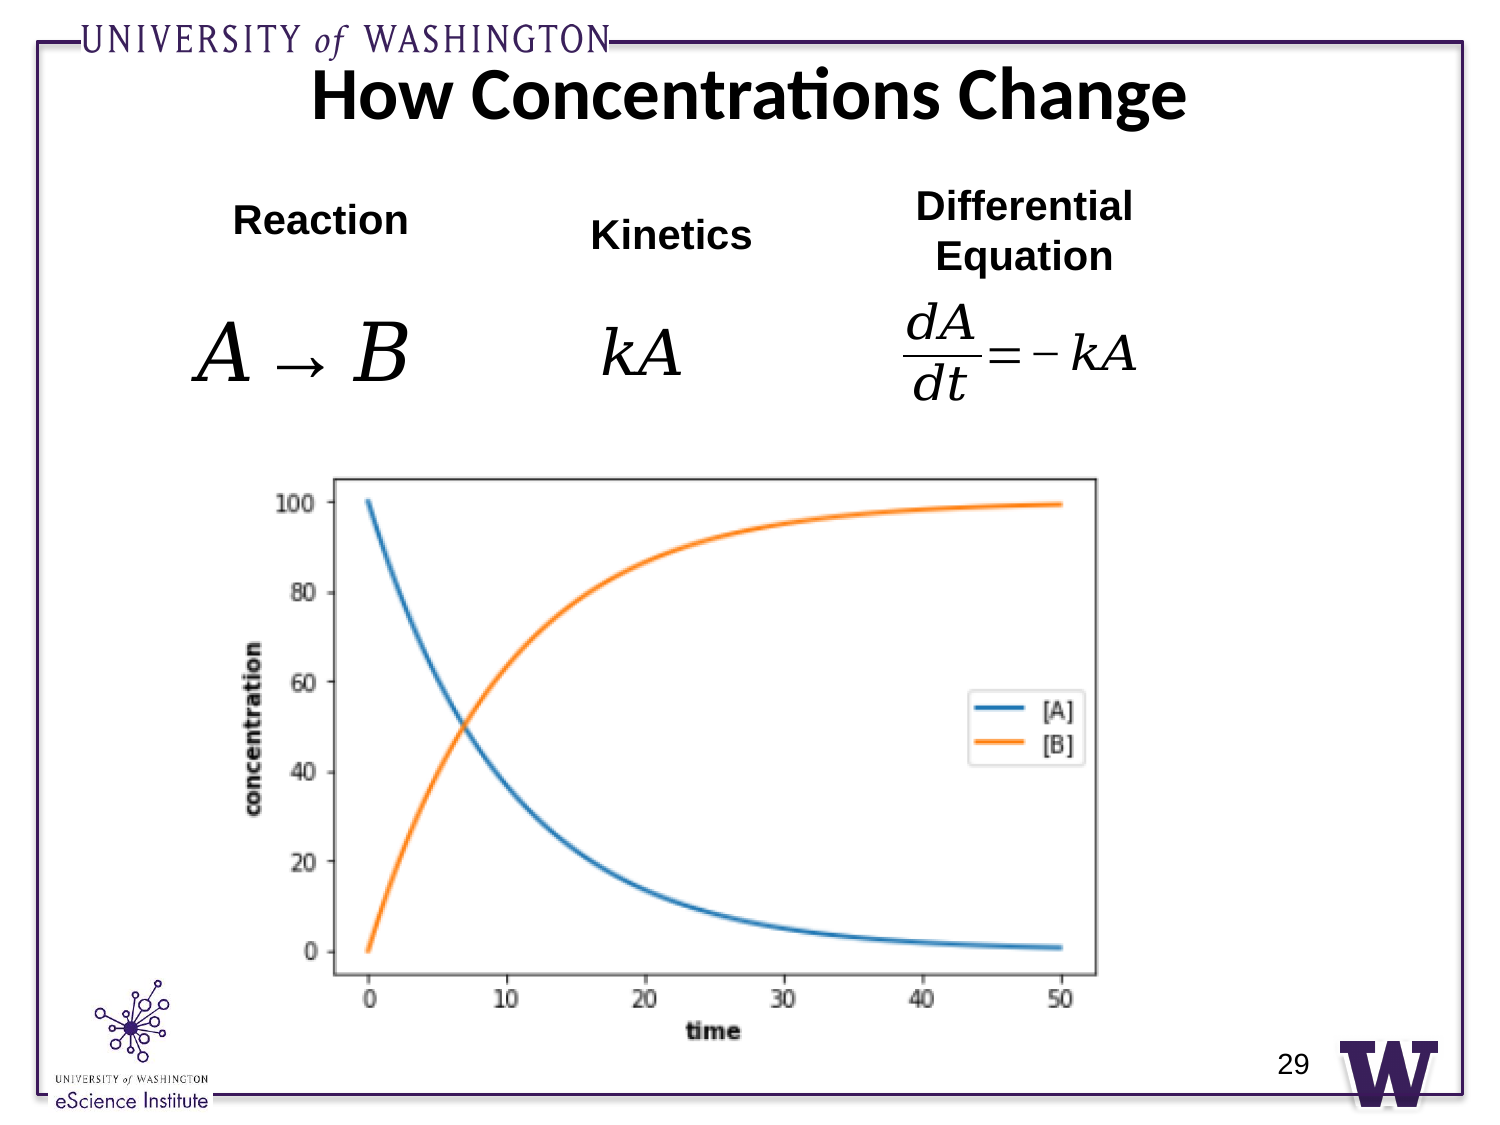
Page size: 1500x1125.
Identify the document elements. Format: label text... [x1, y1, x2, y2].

picture [81, 24, 609, 37]
text_box Reaction [217, 186, 425, 251]
picture [1350, 1041, 1438, 1093]
text_box Differential Equation [900, 171, 1149, 287]
picture [216, 470, 1128, 1063]
picture [1340, 1096, 1438, 1107]
slide_number 29 [1262, 1037, 1350, 1098]
picture [48, 978, 213, 1113]
title How Concentrations Change [75, 37, 1425, 175]
text_box Kinetics [575, 200, 768, 265]
